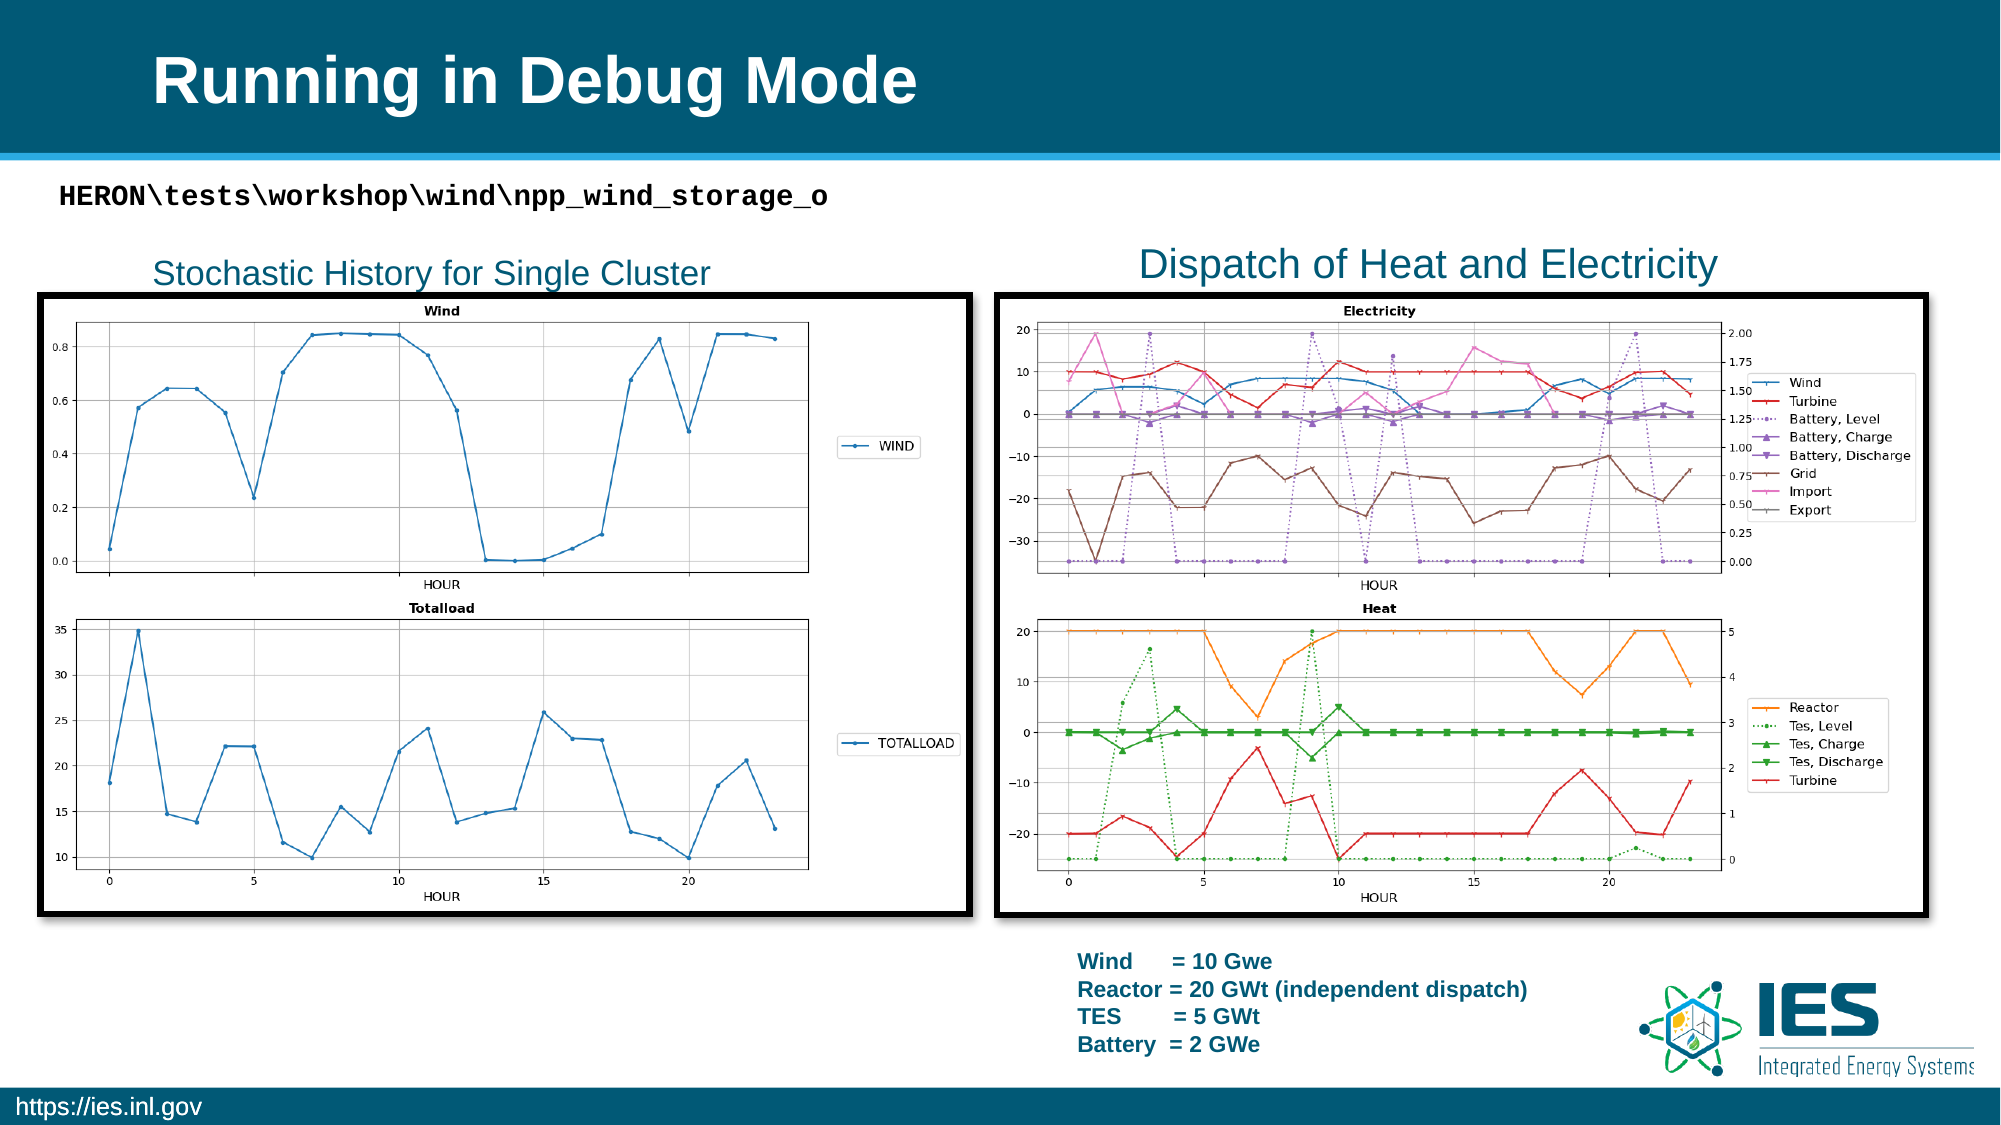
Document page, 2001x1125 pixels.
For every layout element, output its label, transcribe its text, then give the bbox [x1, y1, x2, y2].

text_box Dispatch of Heat and Electricity [1123, 234, 1778, 291]
text_box Wind = 10 Gwe Reactor = 20 GWt (independent dispatch) TES = 5 GWt Battery = 2 GWe [1062, 939, 2000, 1064]
title Running in Debug Mode [137, 0, 1863, 191]
text_box HERON\tests\workshop\wind\npp_wind_storage_o [43, 172, 1124, 266]
picture [999, 298, 1923, 913]
picture [43, 298, 967, 911]
list Stochastic History for Single Cluster [137, 266, 792, 291]
